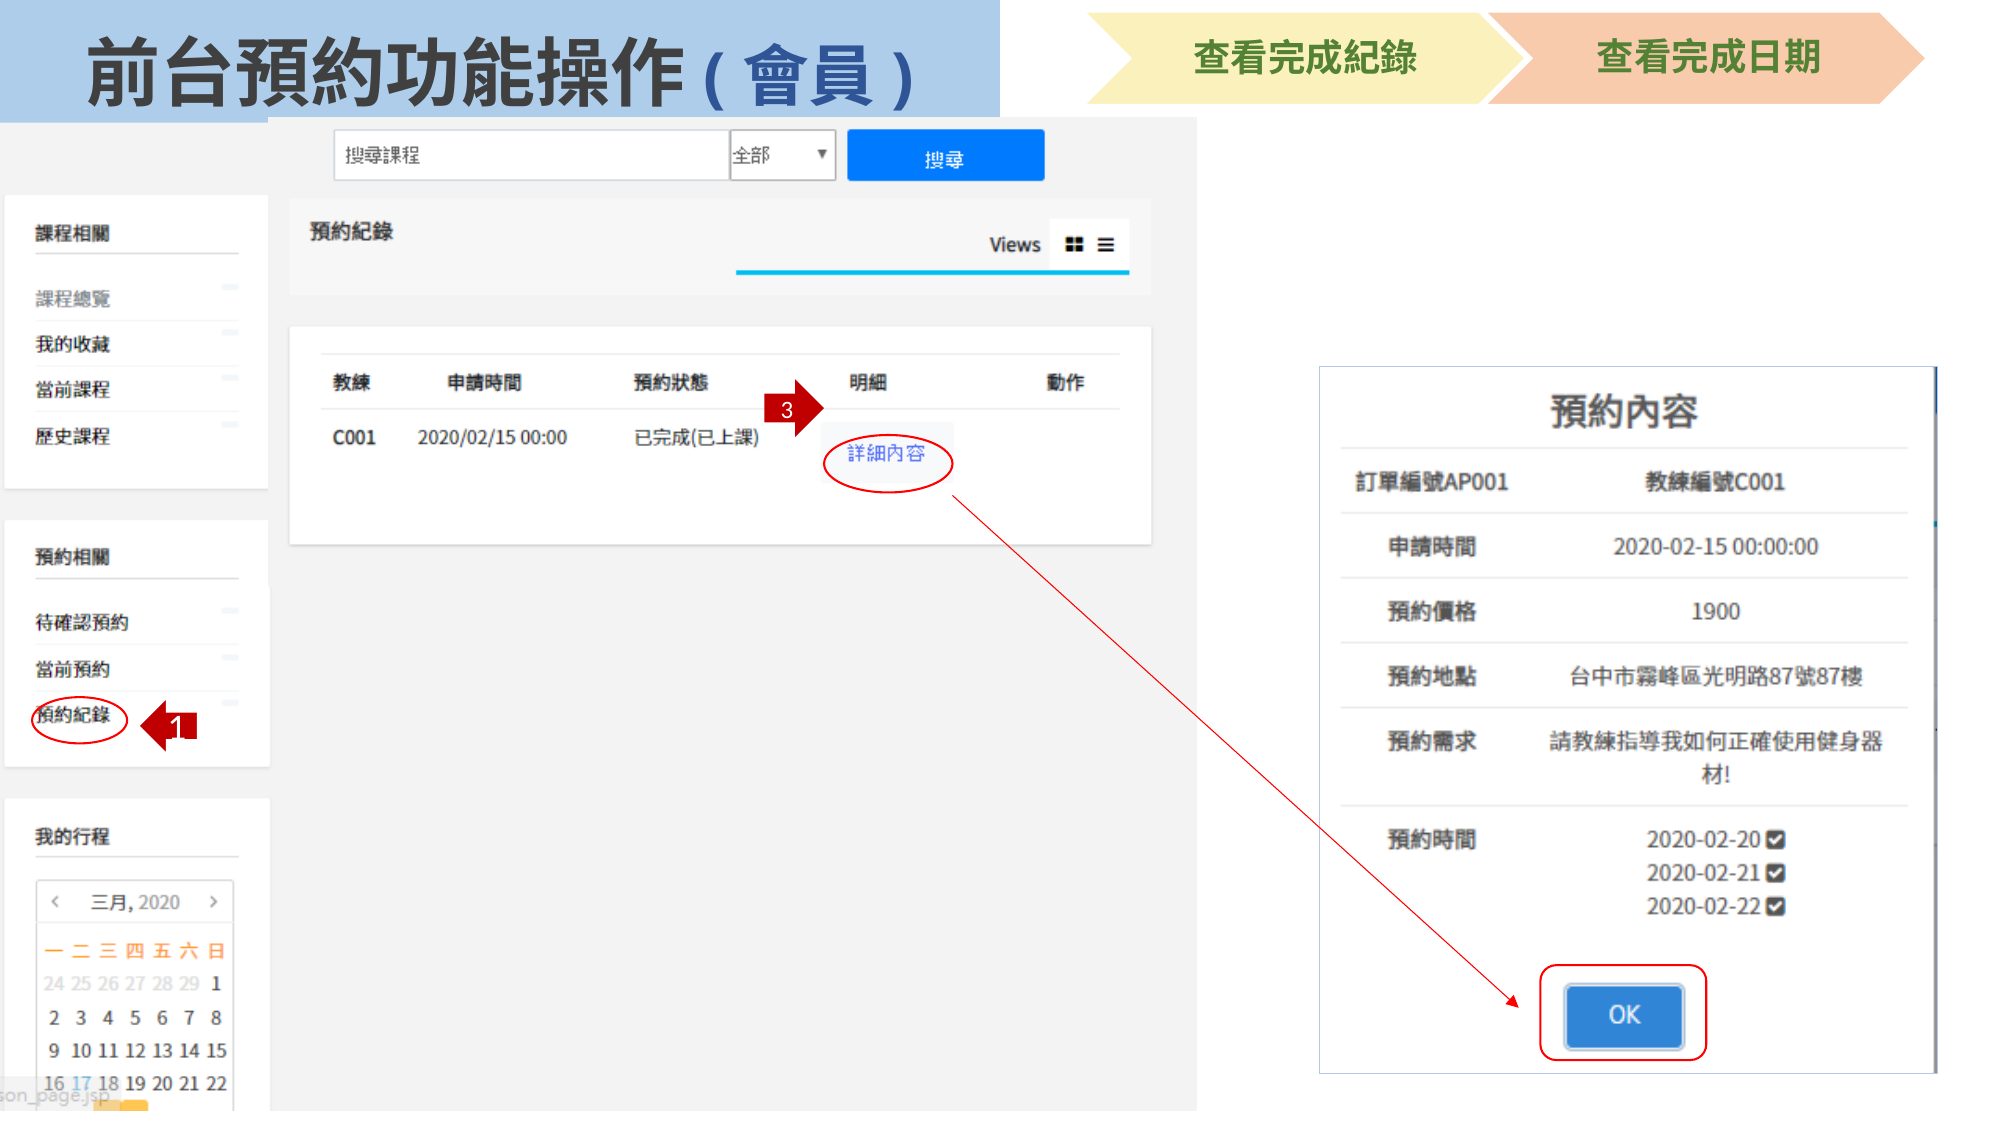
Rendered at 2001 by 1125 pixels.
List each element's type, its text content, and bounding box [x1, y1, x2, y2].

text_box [952, 495, 1519, 1008]
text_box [1082, 10, 1928, 106]
picture [0, 117, 1198, 1111]
text_box 前台預約功能操作(會員) [0, 0, 1000, 117]
picture [1319, 366, 1938, 1074]
